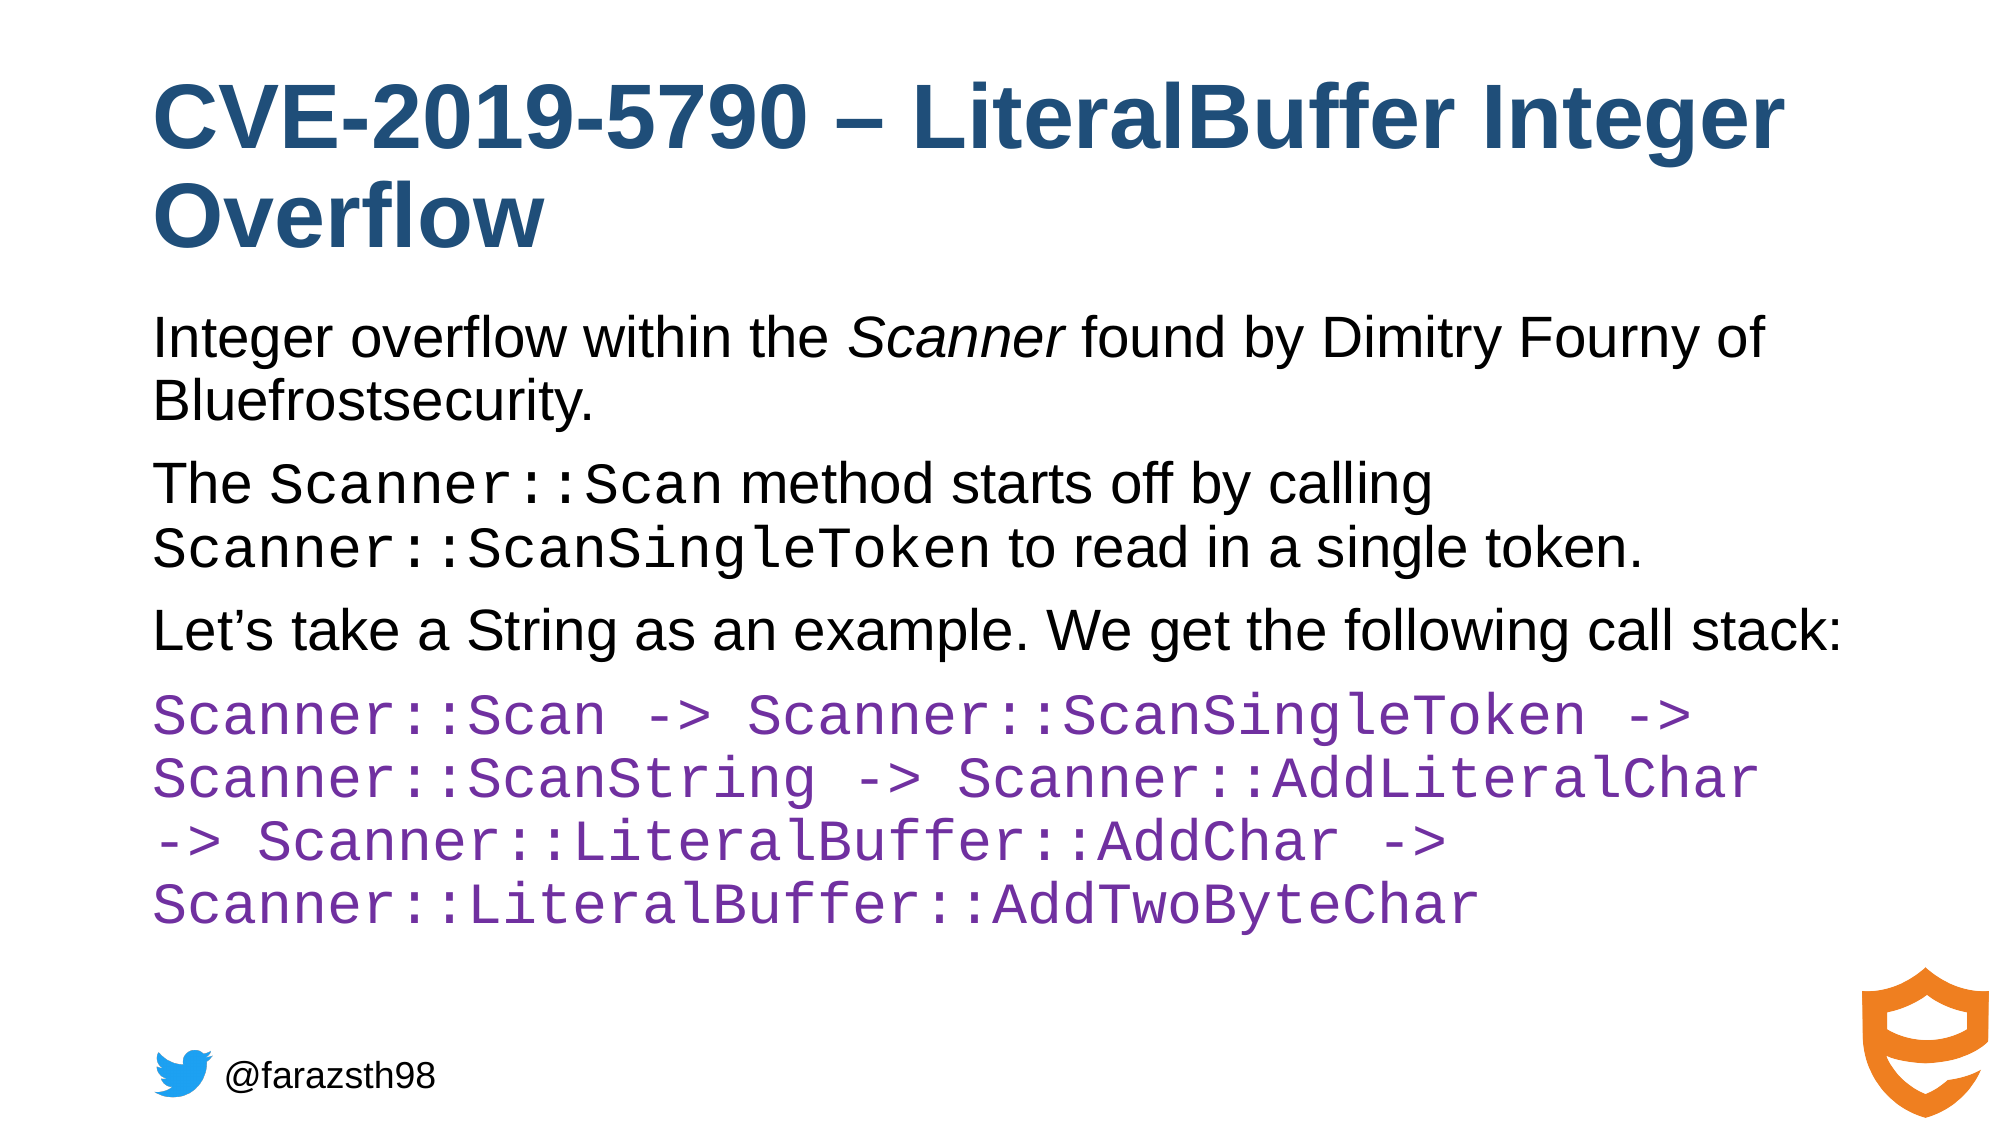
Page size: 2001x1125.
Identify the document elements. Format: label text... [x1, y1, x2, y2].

picture [137, 1027, 230, 1120]
picture [1862, 967, 1989, 1118]
title CVE-2019-5790 – LiteralBuffer Integer Overflow [137, 59, 1863, 278]
list Integer overflow within the Scanner found by Dimitry Fourny of Bluefrostsecurity. The Scanner::Scan method starts off by calling Scanner::ScanSingleToken to read in a single token. Let’s take a String as an example. We get the following call stack: Scanner::Scan -> Scanner::ScanSingleToken -> Scanner::ScanString -> Scanner::AddLiteralChar -> Scanner::LiteralBuffer::AddChar -> Scanner::LiteralBuffer::AddTwoByteChar [137, 299, 1863, 1014]
